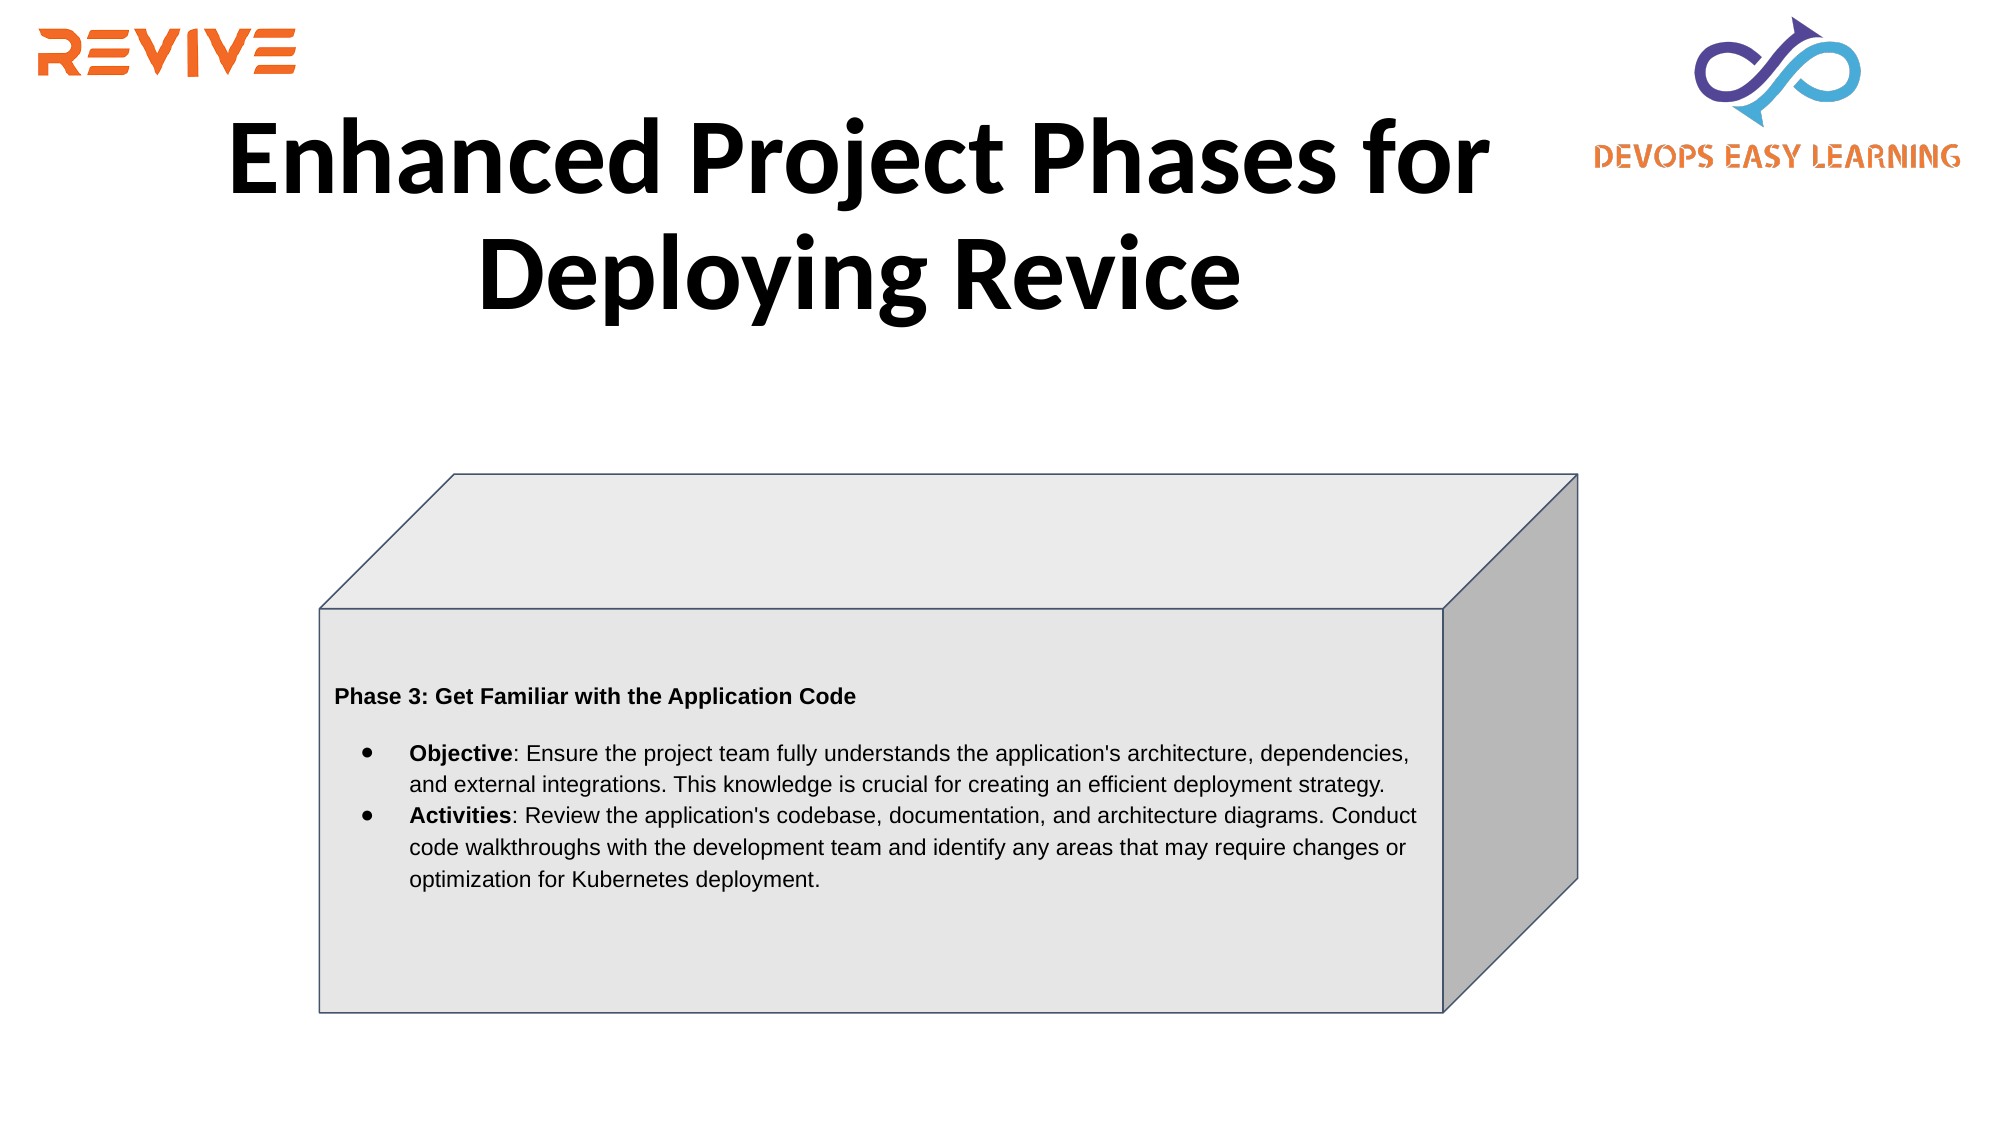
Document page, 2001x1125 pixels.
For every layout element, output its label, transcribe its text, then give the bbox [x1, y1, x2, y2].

text_box 7 [320, 474, 1576, 608]
title Enhanced Project Phases for Deploying Revice [19, 121, 1703, 341]
text_box Phase 3: Get Familiar with the Application Code Objective: Ensure the project team fully understands the application's architecture, dependencies, and external integrations. This knowledge is crucial for creating an efficient deployment strategy. Activities: Review the application's codebase, documentation, and architecture diagrams. Conduct code walkthroughs with the development team and identify any areas that may require changes or optimization for Kubernetes deployment. [319, 474, 1578, 1013]
picture [1577, 0, 1978, 201]
picture [0, 0, 335, 120]
